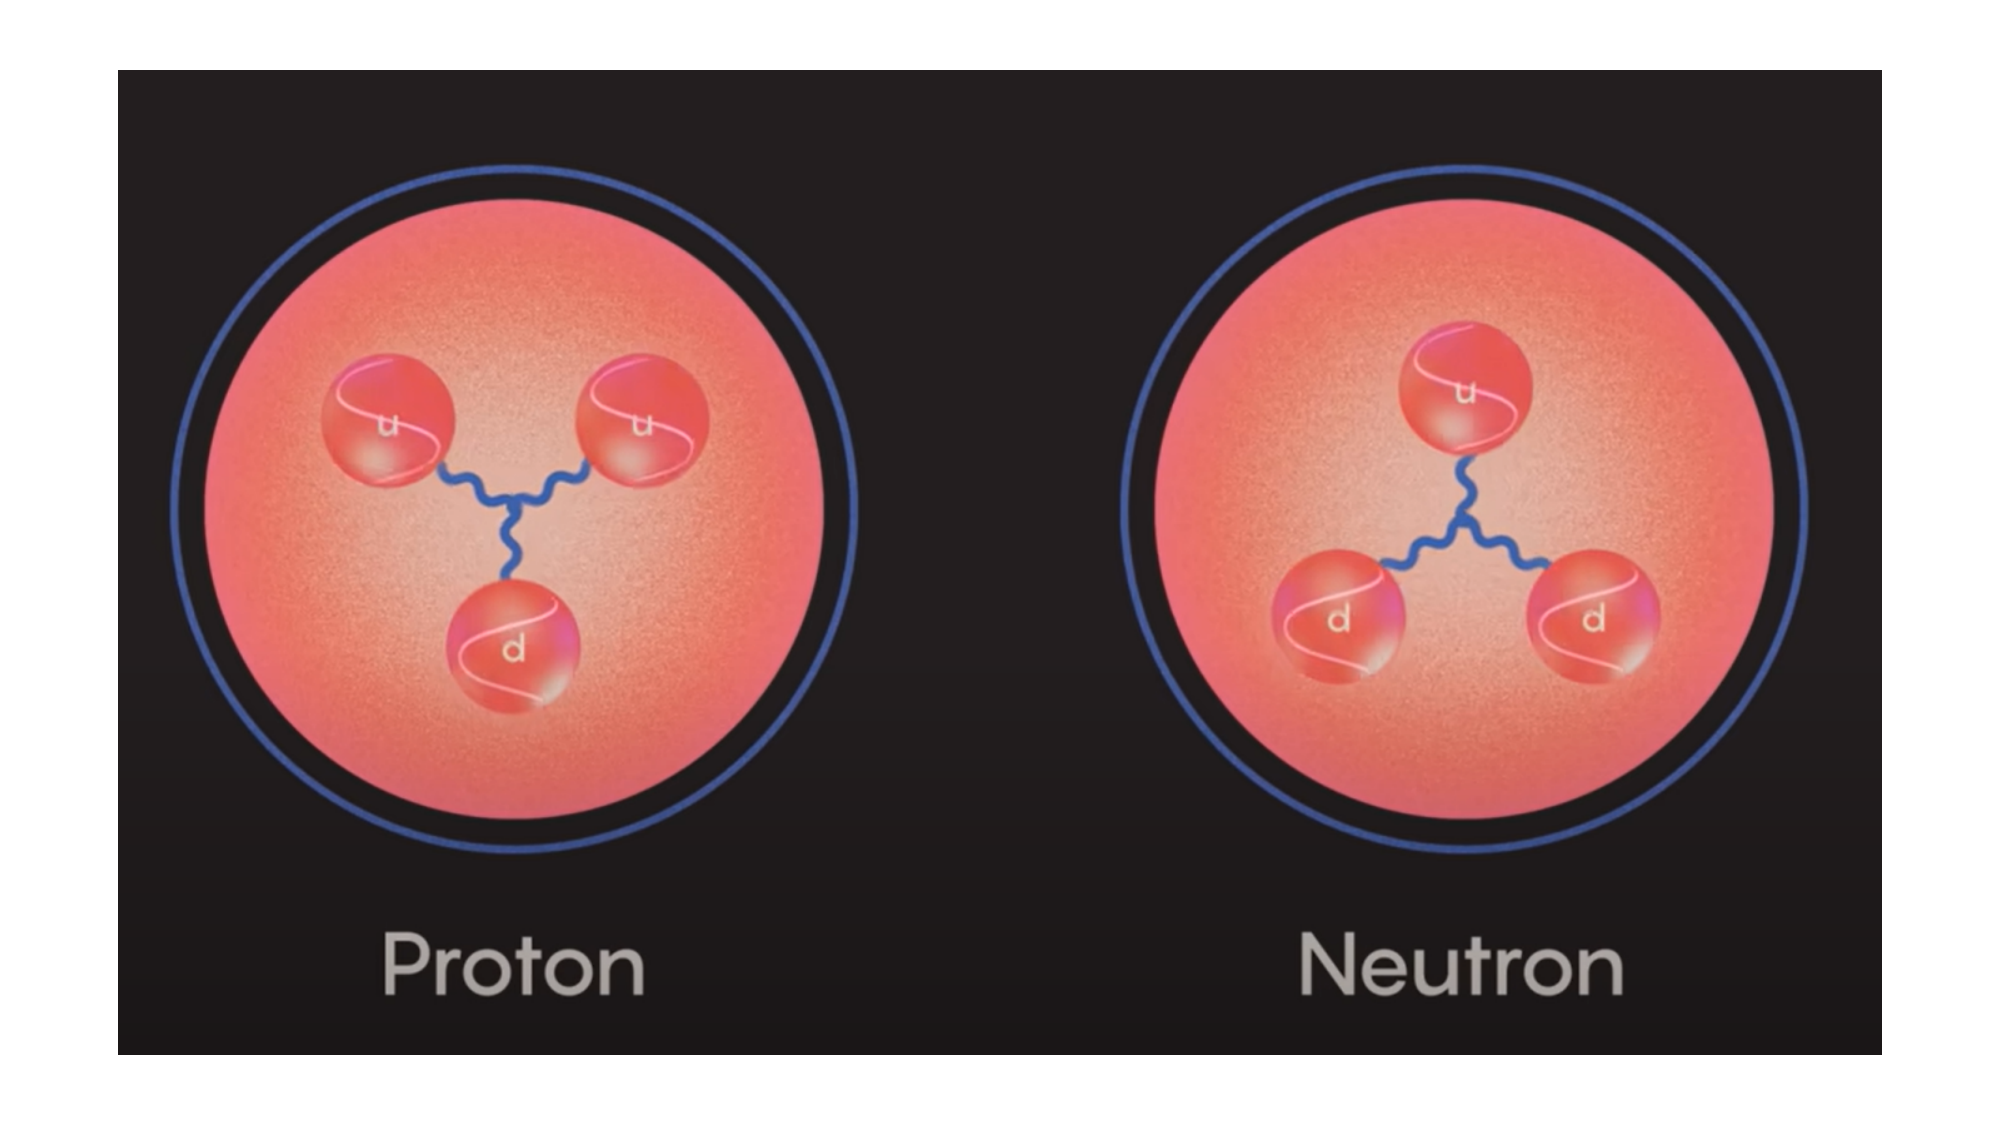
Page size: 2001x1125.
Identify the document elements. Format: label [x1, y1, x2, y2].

picture [117, 69, 1883, 1055]
